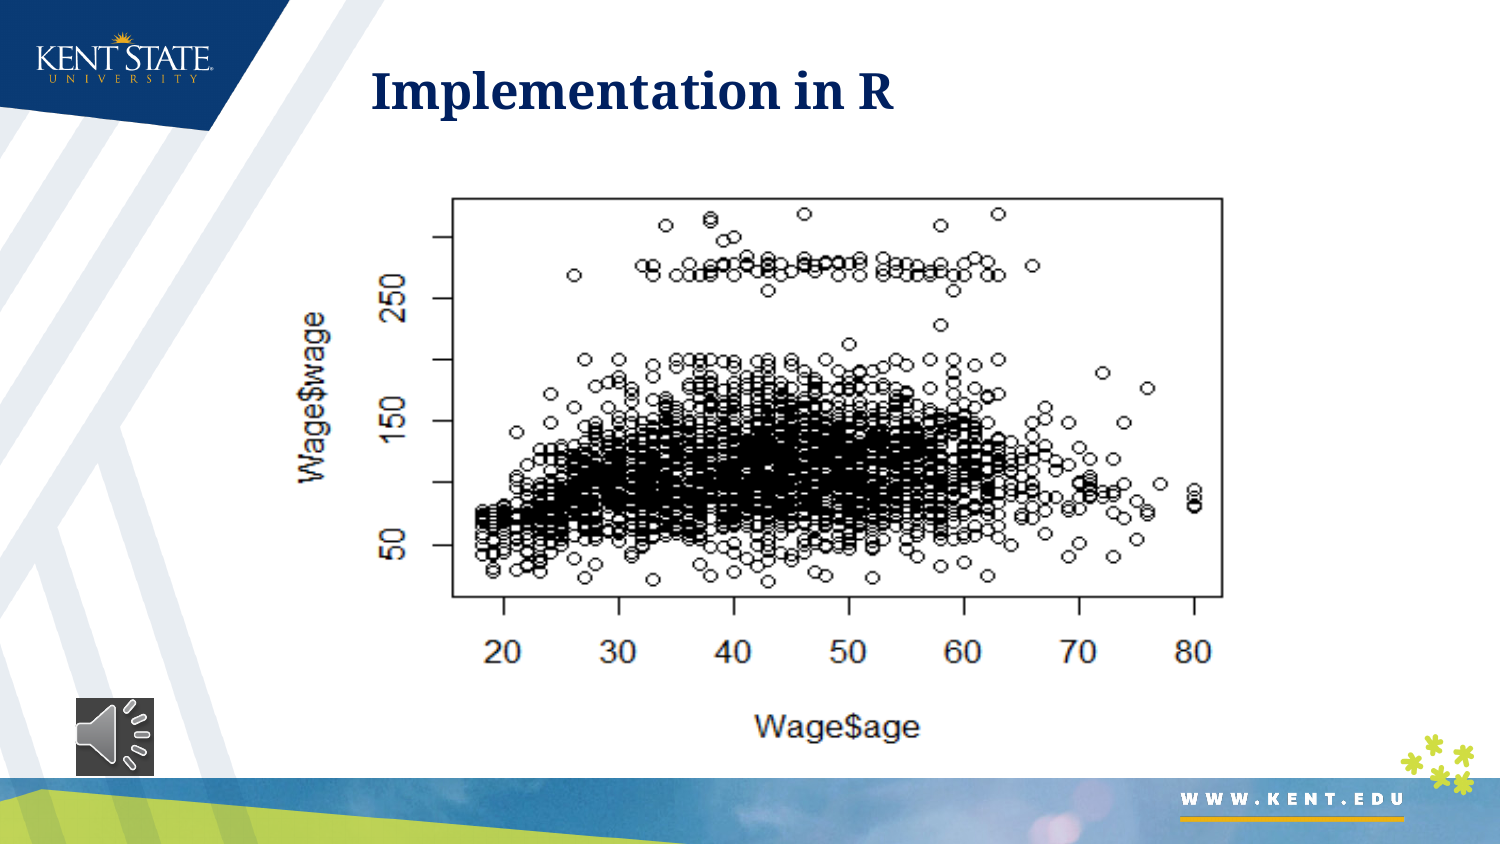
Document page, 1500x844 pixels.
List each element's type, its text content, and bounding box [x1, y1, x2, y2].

picture [0, 0, 1500, 844]
title Implementation in R [356, 36, 1319, 150]
